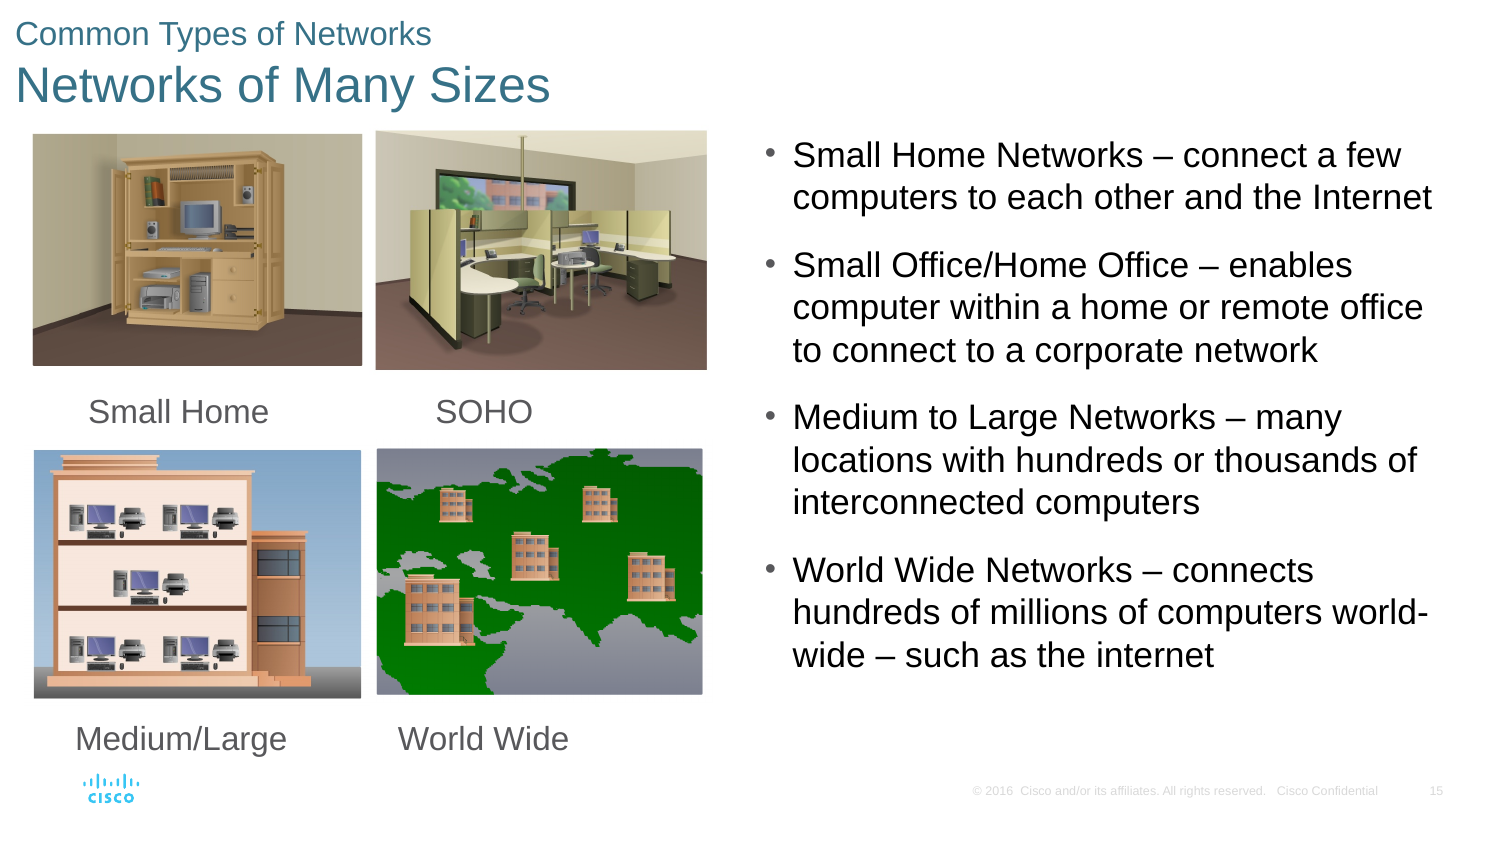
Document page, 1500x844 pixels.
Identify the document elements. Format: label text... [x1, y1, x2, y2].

text_box Medium/Large World Wide [28, 710, 713, 766]
list Small Home Networks – connect a few computers to each other and the Internet Small Office/Home Office – enables computer within a home or remote office to connect to a corporate network Medium to Large Networks – many locations with hundreds or thousands of interconnected computers World Wide Networks – connects hundreds of millions of computers world-wide – such as the internet [750, 124, 1473, 773]
title Common Types of Networks Networks of Many Sizes [0, 0, 1500, 125]
picture [24, 439, 713, 707]
picture [24, 123, 713, 377]
text_box Small Home SOHO [0, 377, 715, 441]
